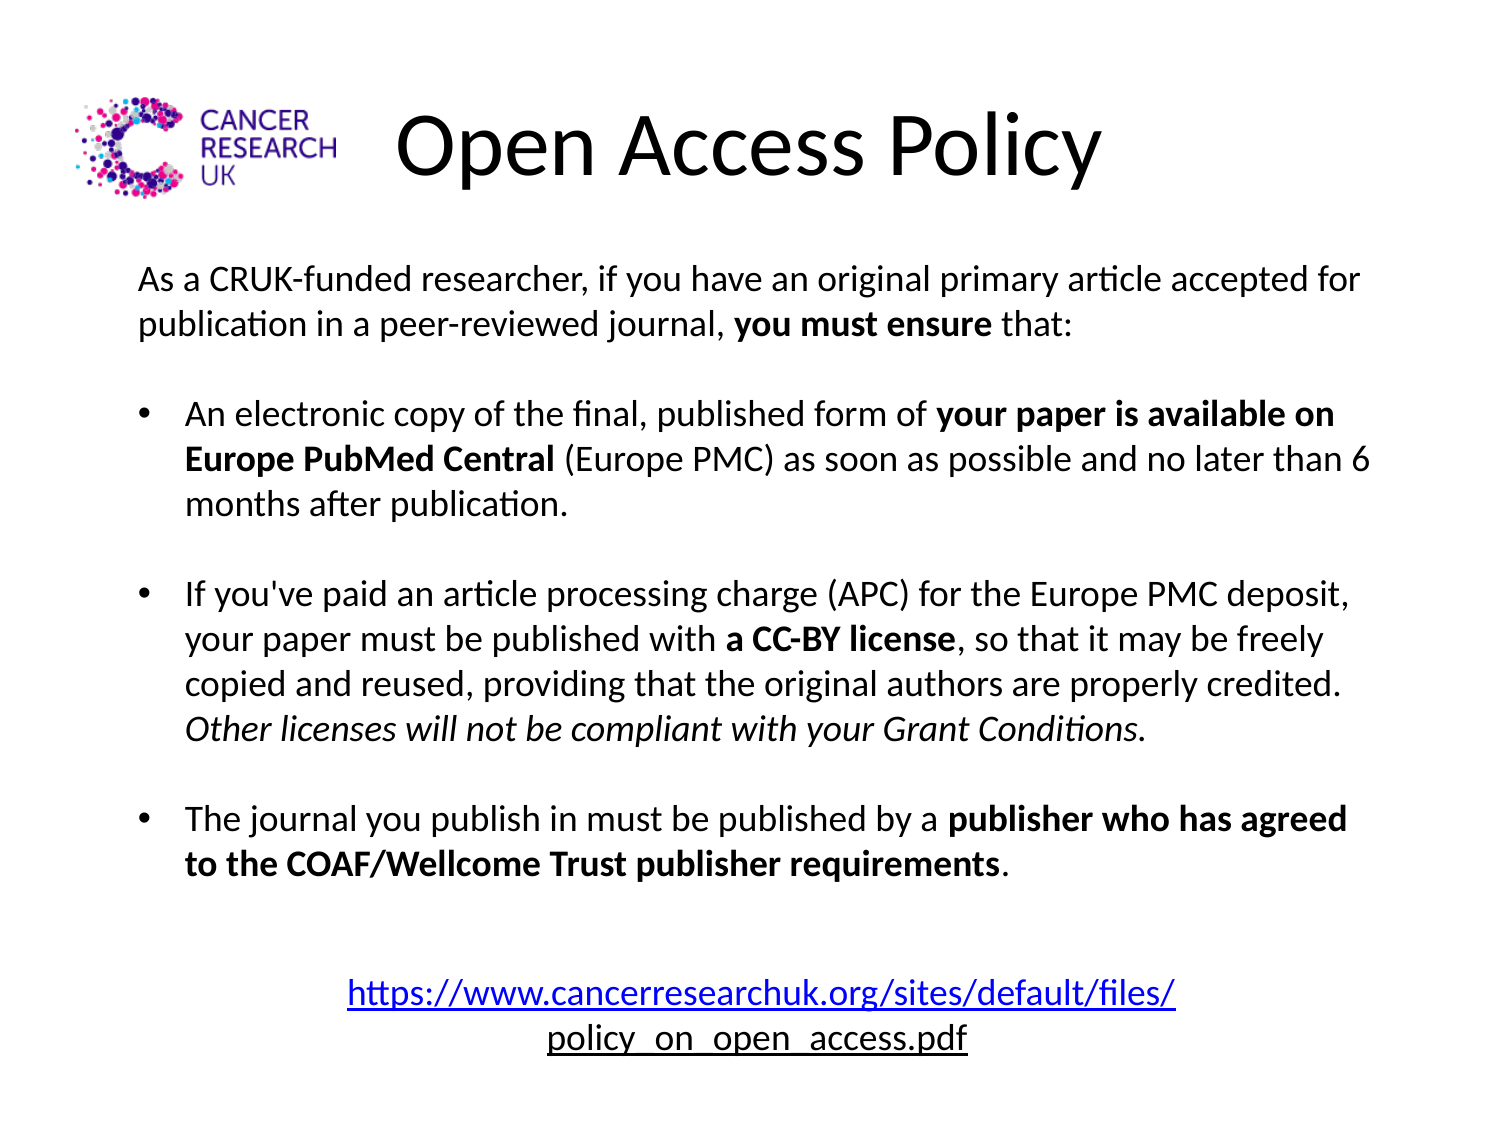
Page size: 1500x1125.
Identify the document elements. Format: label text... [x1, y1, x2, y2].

text_box As a CRUK-funded researcher, if you have an original primary article accepted for publication in a peer-reviewed journal, you must ensure that: An electronic copy of the final, published form of your paper is available on Europe PubMed Central (Europe PMC) as soon as possible and no later than 6 months after publication. If you've paid an article processing charge (APC) for the Europe PMC deposit, your paper must be published with a CC-BY license, so that it may be freely copied and reused, providing that the original authors are properly credited. Other licenses will not be compliant with your Grant Conditions. The journal you publish in must be published by a publisher who has agreed to the COAF/Wellcome Trust publisher requirements. [123, 247, 1400, 892]
picture [74, 96, 337, 199]
text_box https://www.cancerresearchuk.org/sites/default/files/policy_on_open_access.pdf [123, 960, 1400, 1066]
title Open Access Policy [75, 45, 1425, 233]
